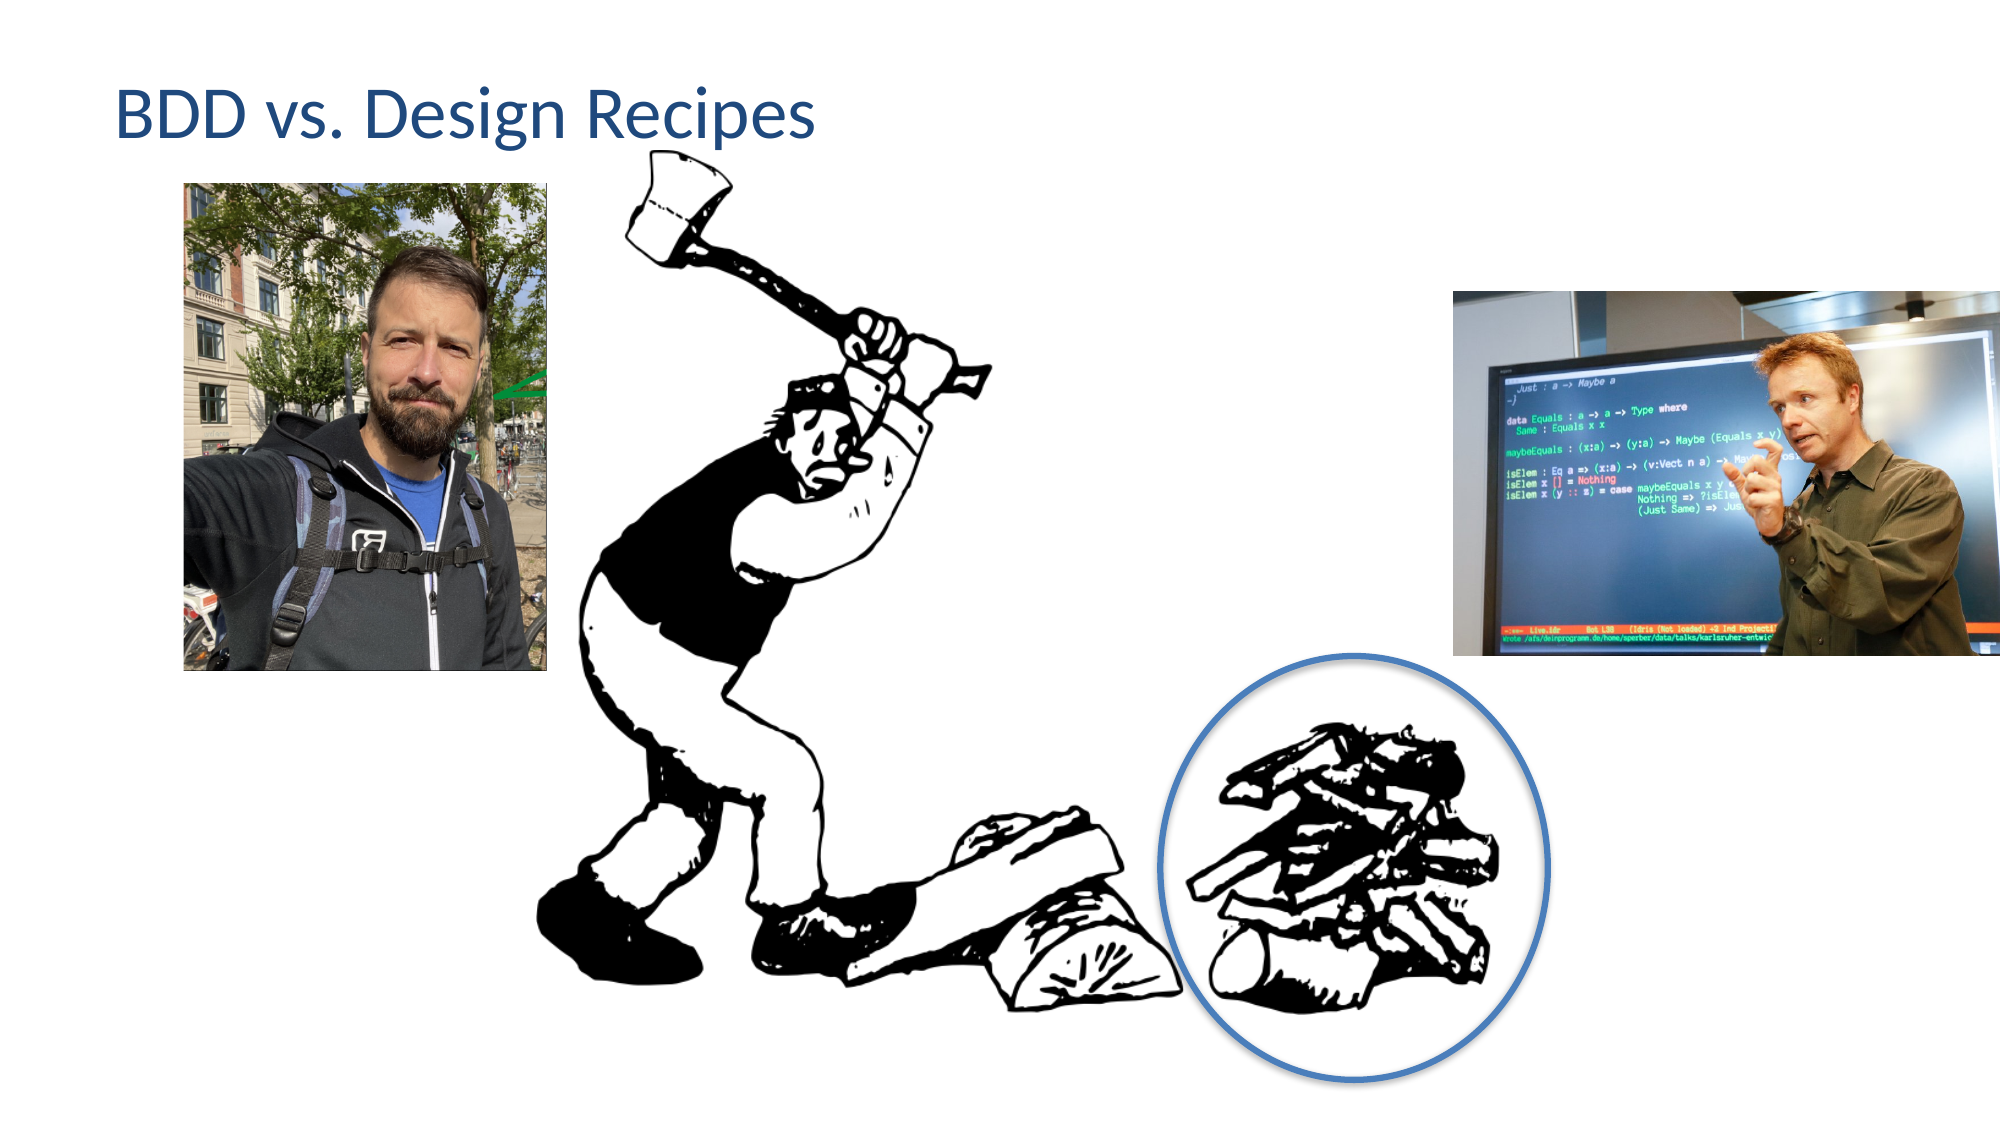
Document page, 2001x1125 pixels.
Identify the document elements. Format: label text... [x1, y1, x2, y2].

text_box [1221, 1024, 1487, 1081]
title BDD vs. Design Recipes [99, 45, 1900, 172]
picture [183, 149, 2000, 1015]
text_box [1506, 735, 1549, 1001]
